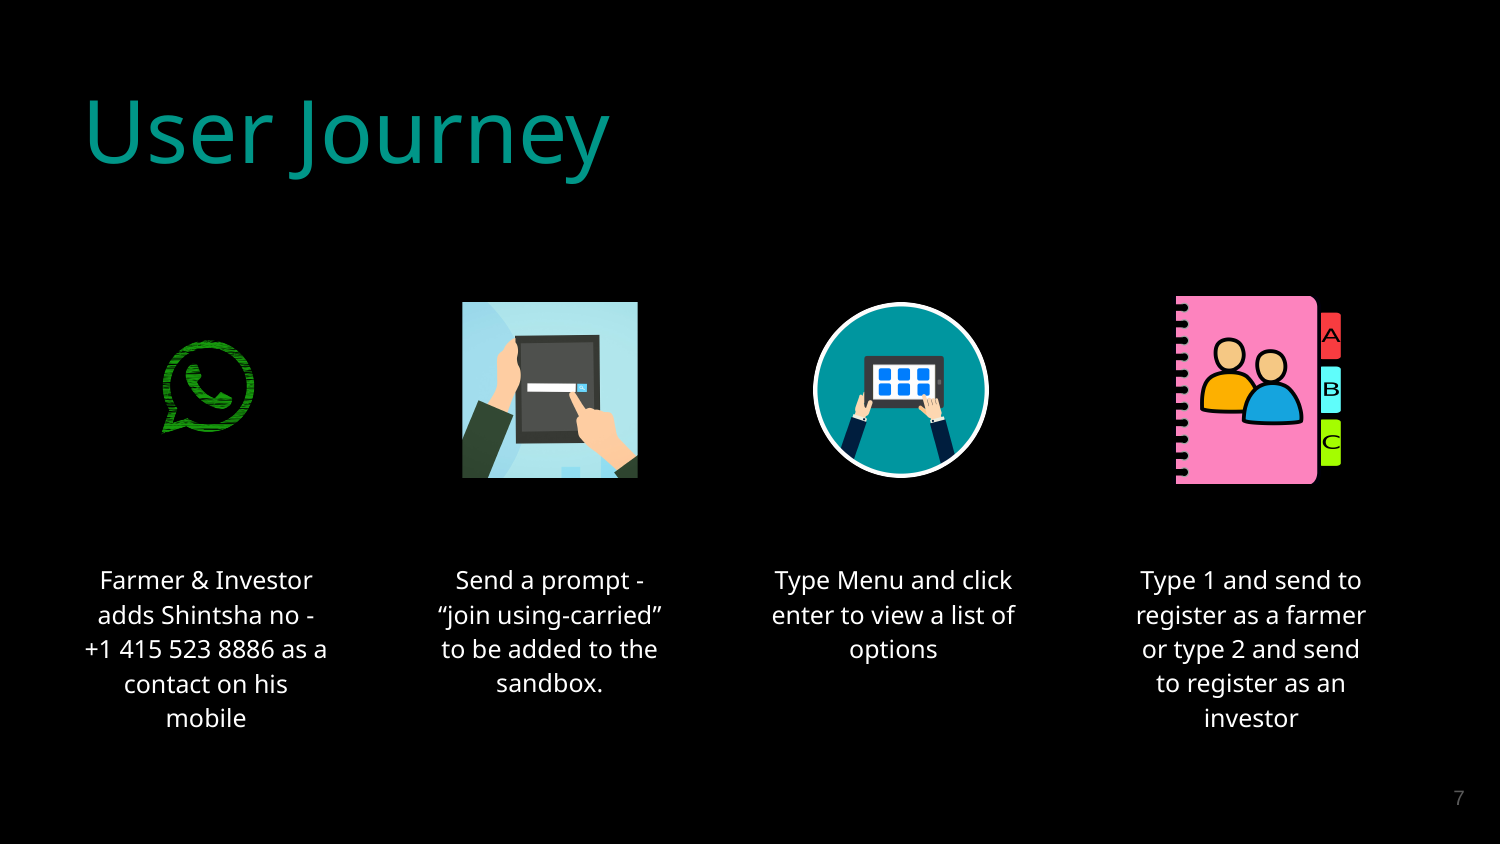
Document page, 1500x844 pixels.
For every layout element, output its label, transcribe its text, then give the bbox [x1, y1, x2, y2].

picture [112, 293, 300, 482]
text_box [1113, 251, 1390, 529]
text_box Type 1 and send to register as a farmer or type 2 and send to register as an investor [1113, 545, 1390, 733]
text_box Type Menu and click enter to view a list of options [755, 545, 1032, 696]
text_box [67, 251, 345, 529]
picture [812, 302, 989, 479]
text_box Farmer & Investor adds Shintsha no - +1 415 523 8886 as a contact on his mobile [67, 545, 345, 721]
slide_number ‹#› [1389, 764, 1480, 830]
title User Journey [67, 60, 1158, 202]
picture [461, 302, 638, 479]
text_box [411, 251, 689, 529]
text_box [755, 251, 1032, 529]
picture [1157, 296, 1346, 484]
text_box Send a prompt - “join using-carried” to be added to the sandbox. [411, 545, 689, 686]
